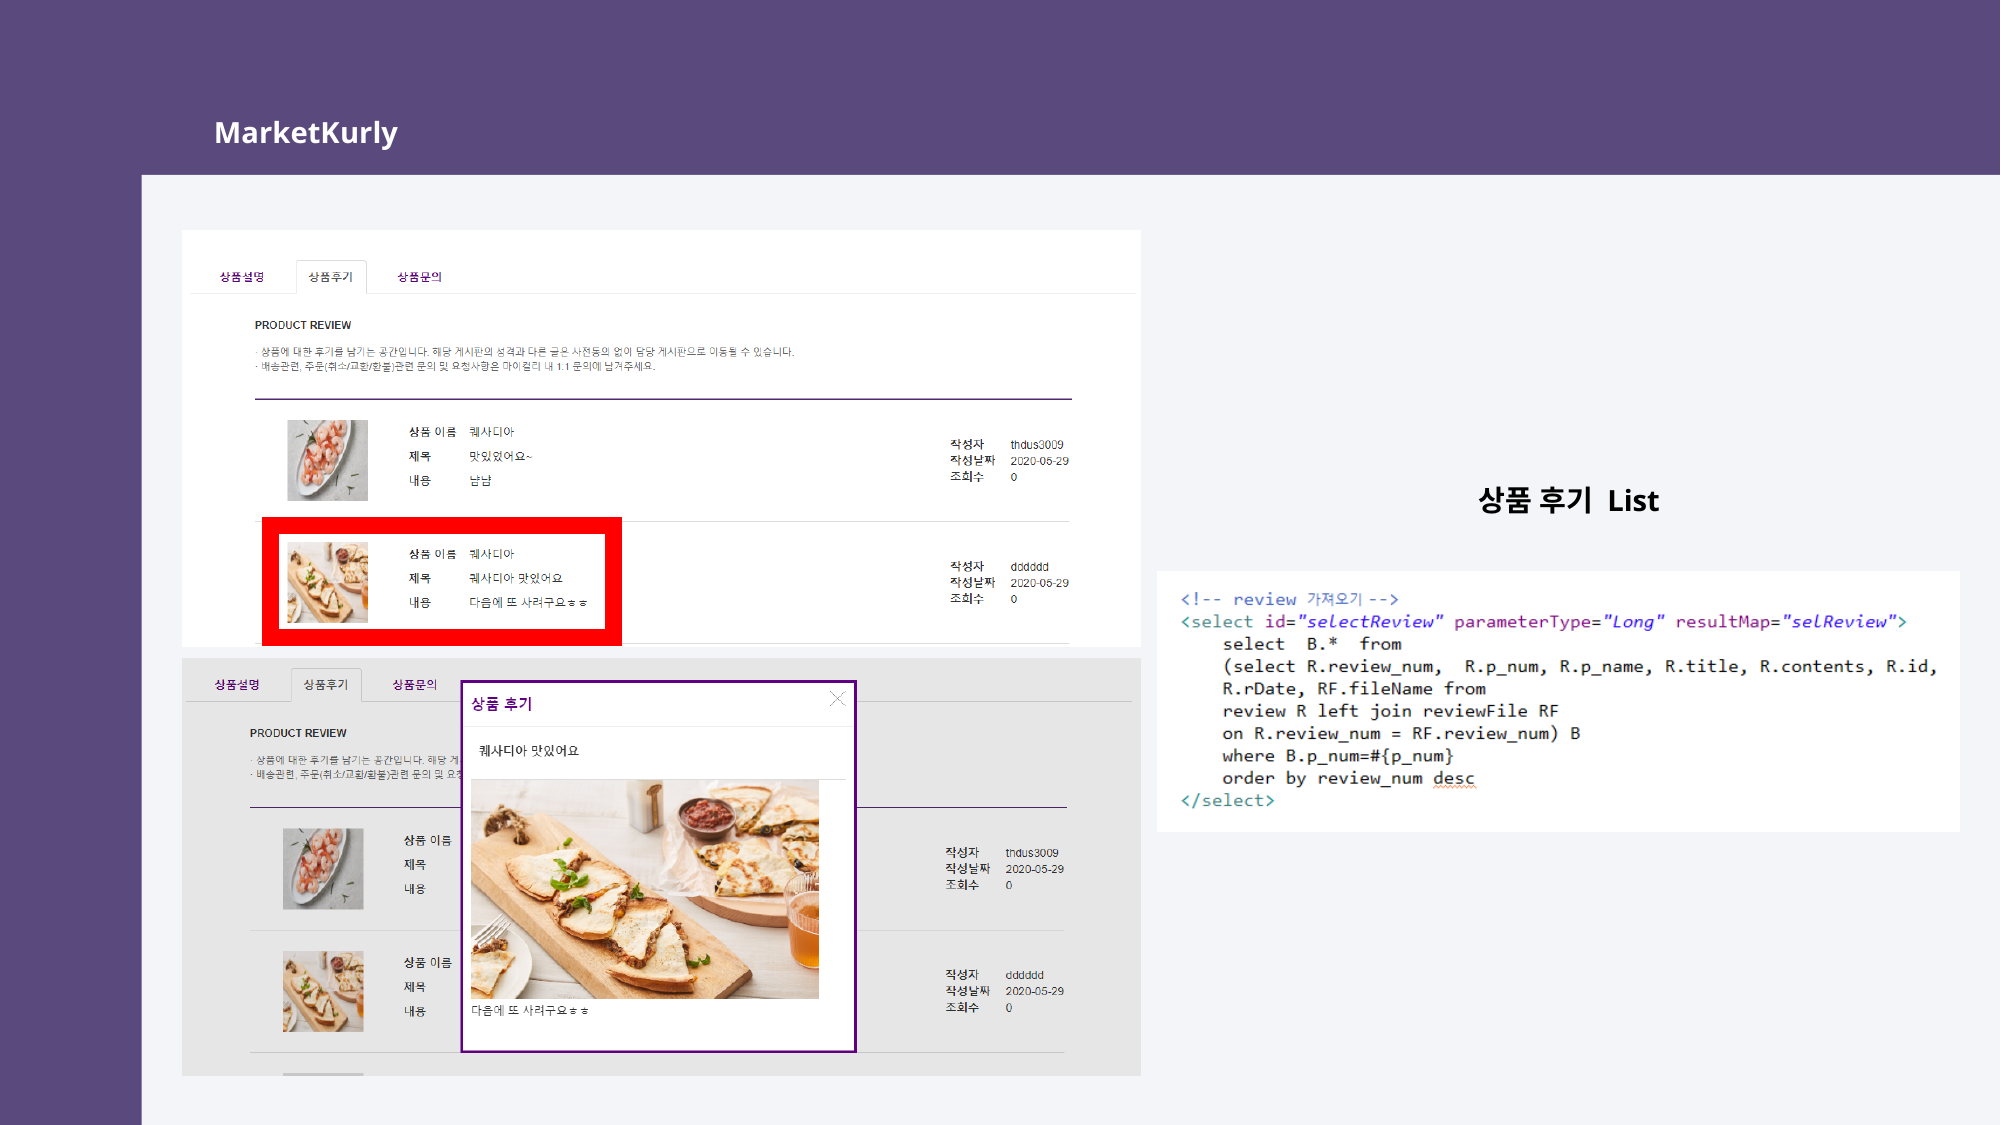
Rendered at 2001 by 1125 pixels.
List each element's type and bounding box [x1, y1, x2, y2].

picture [182, 658, 1141, 1076]
picture [1157, 571, 1960, 832]
text_box [141, 72, 2000, 1125]
picture [182, 230, 1141, 647]
